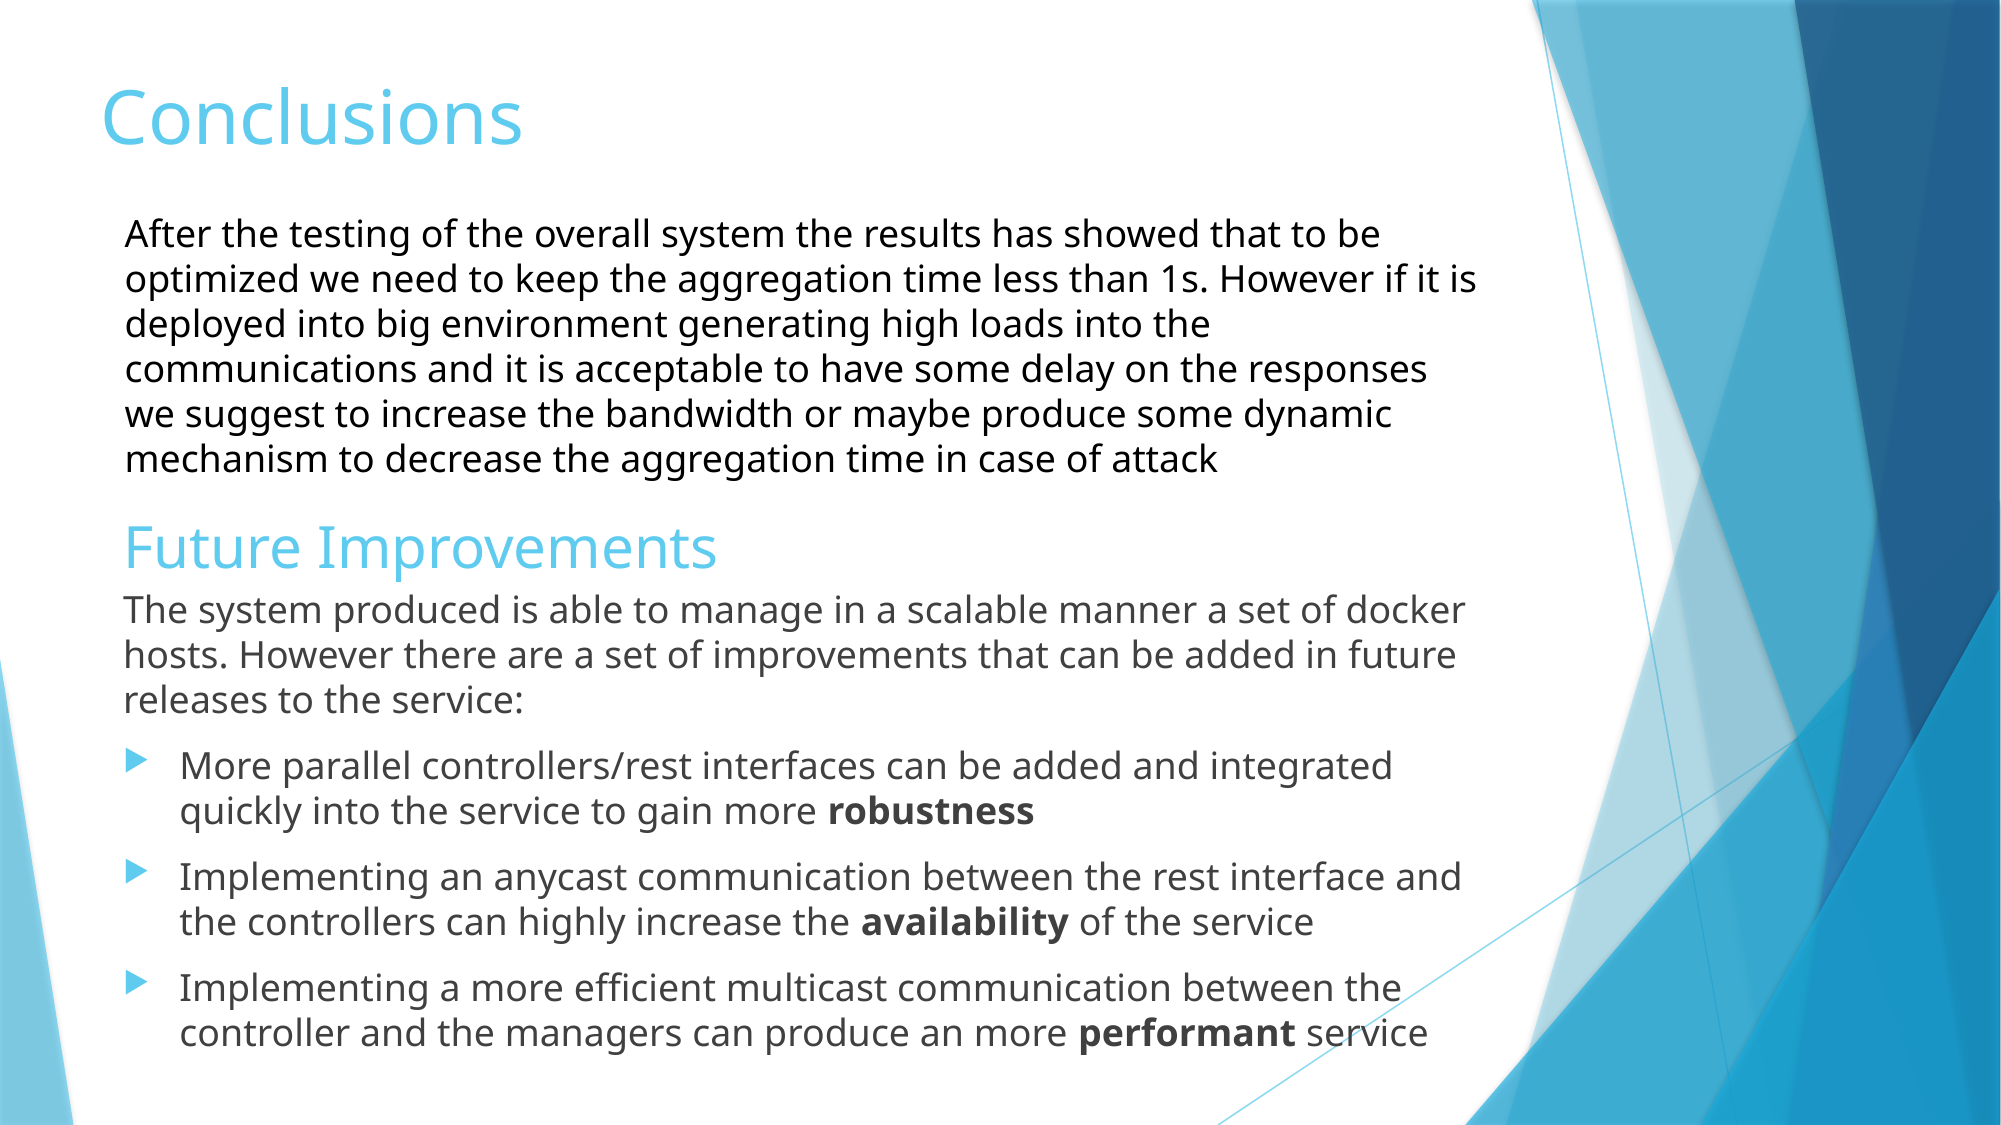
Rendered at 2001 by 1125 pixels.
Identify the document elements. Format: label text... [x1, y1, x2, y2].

title Conclusions [85, 61, 1496, 279]
text_box The system produced is able to manage in a scalable manner a set of docker hosts. However there are a set of improvements that can be added in future releases to the service: More parallel controllers/rest interfaces can be added and integrated quickly into the service to gain more robustness Implementing an anycast communication between the rest interface and the controllers can highly increase the availability of the service Implementing a more efficient multicast communication between the controller and the managers can produce an more performant service [108, 720, 1500, 1064]
text_box After the testing of the overall system the results has showed that to be optimized we need to keep the aggregation time less than 1s. However if it is deployed into big environment generating high loads into the communications and it is acceptable to have some delay on the responses we suggest to increase the bandwidth or maybe produce some dynamic mechanism to decrease the aggregation time in case of attack [109, 202, 1496, 487]
text_box Future Improvements [108, 502, 1519, 720]
